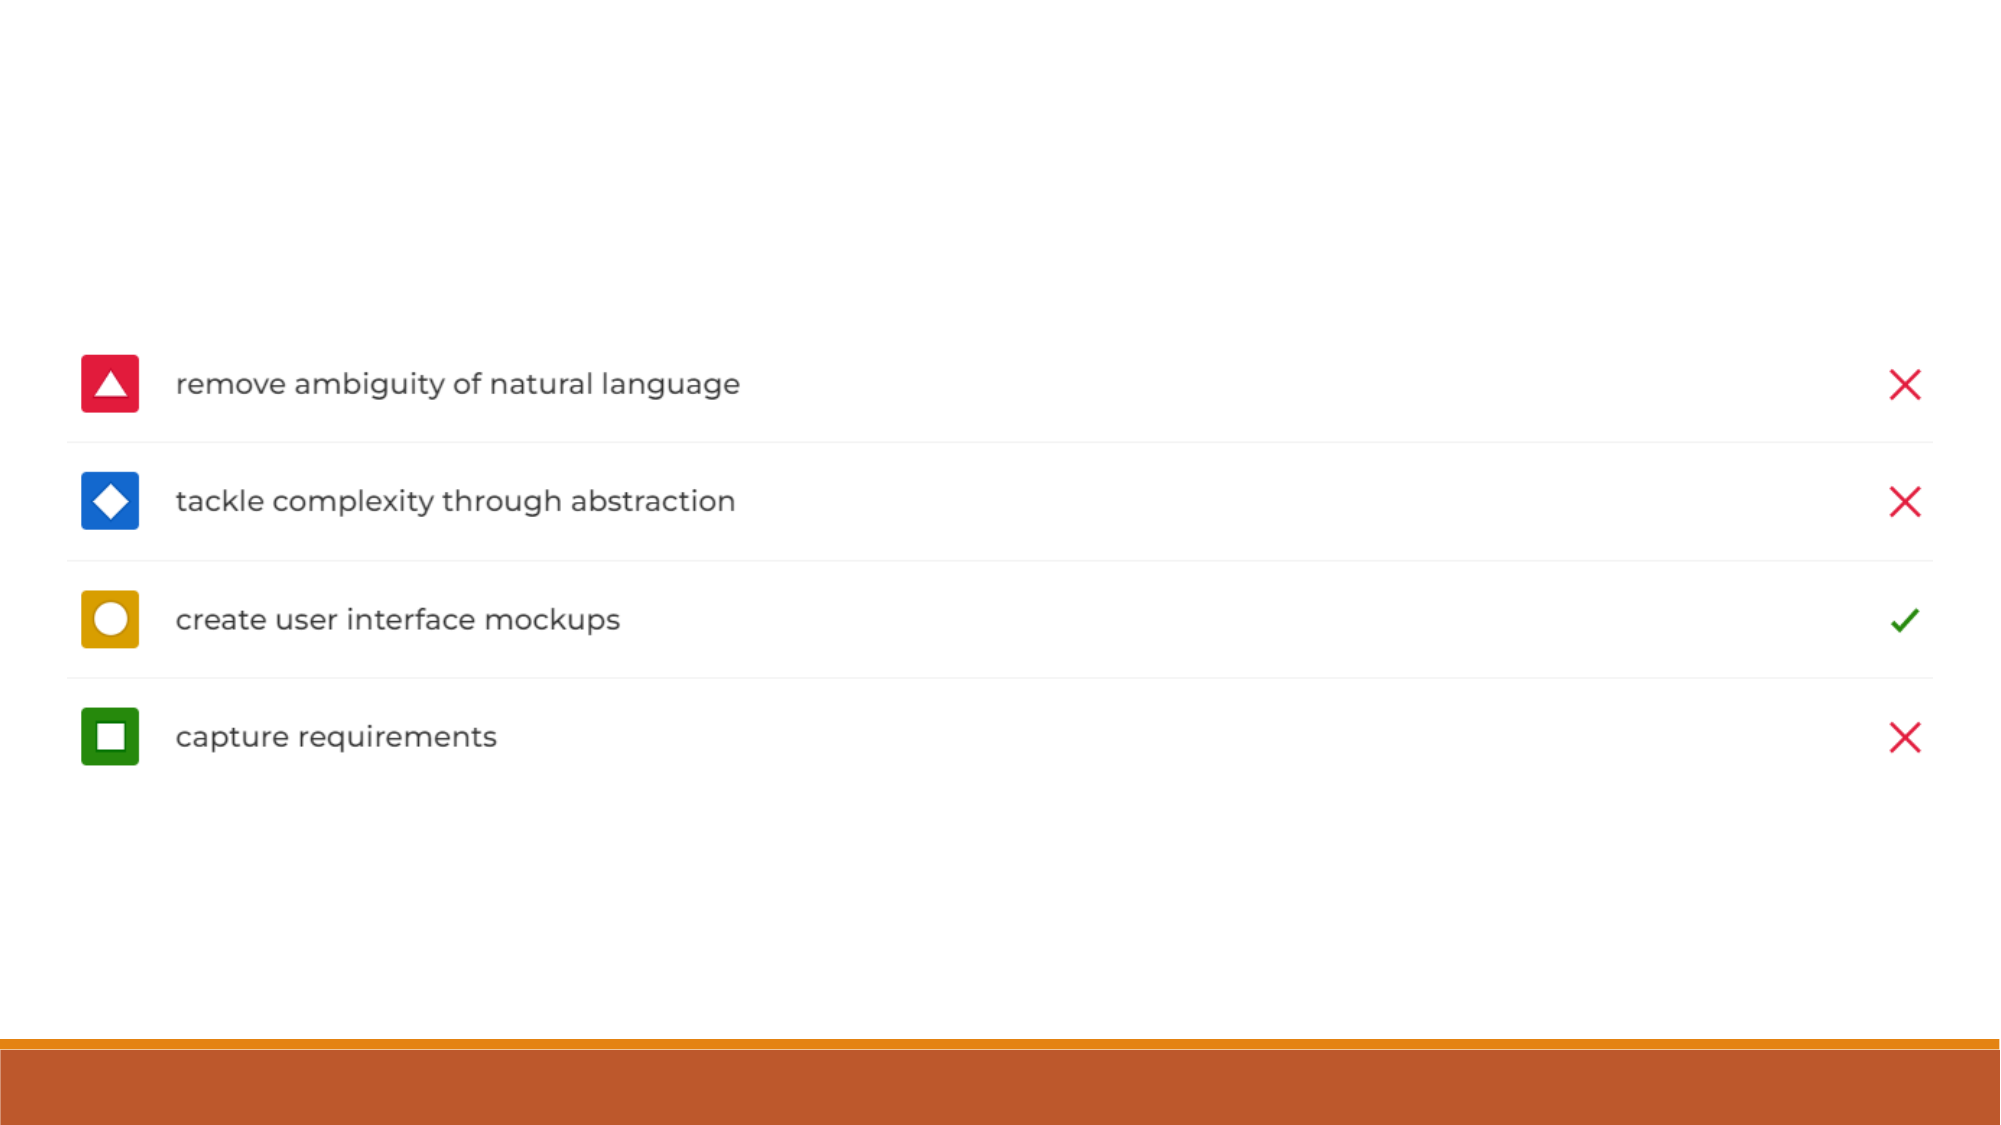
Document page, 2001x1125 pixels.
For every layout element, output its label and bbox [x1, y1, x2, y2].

picture [66, 341, 1933, 784]
